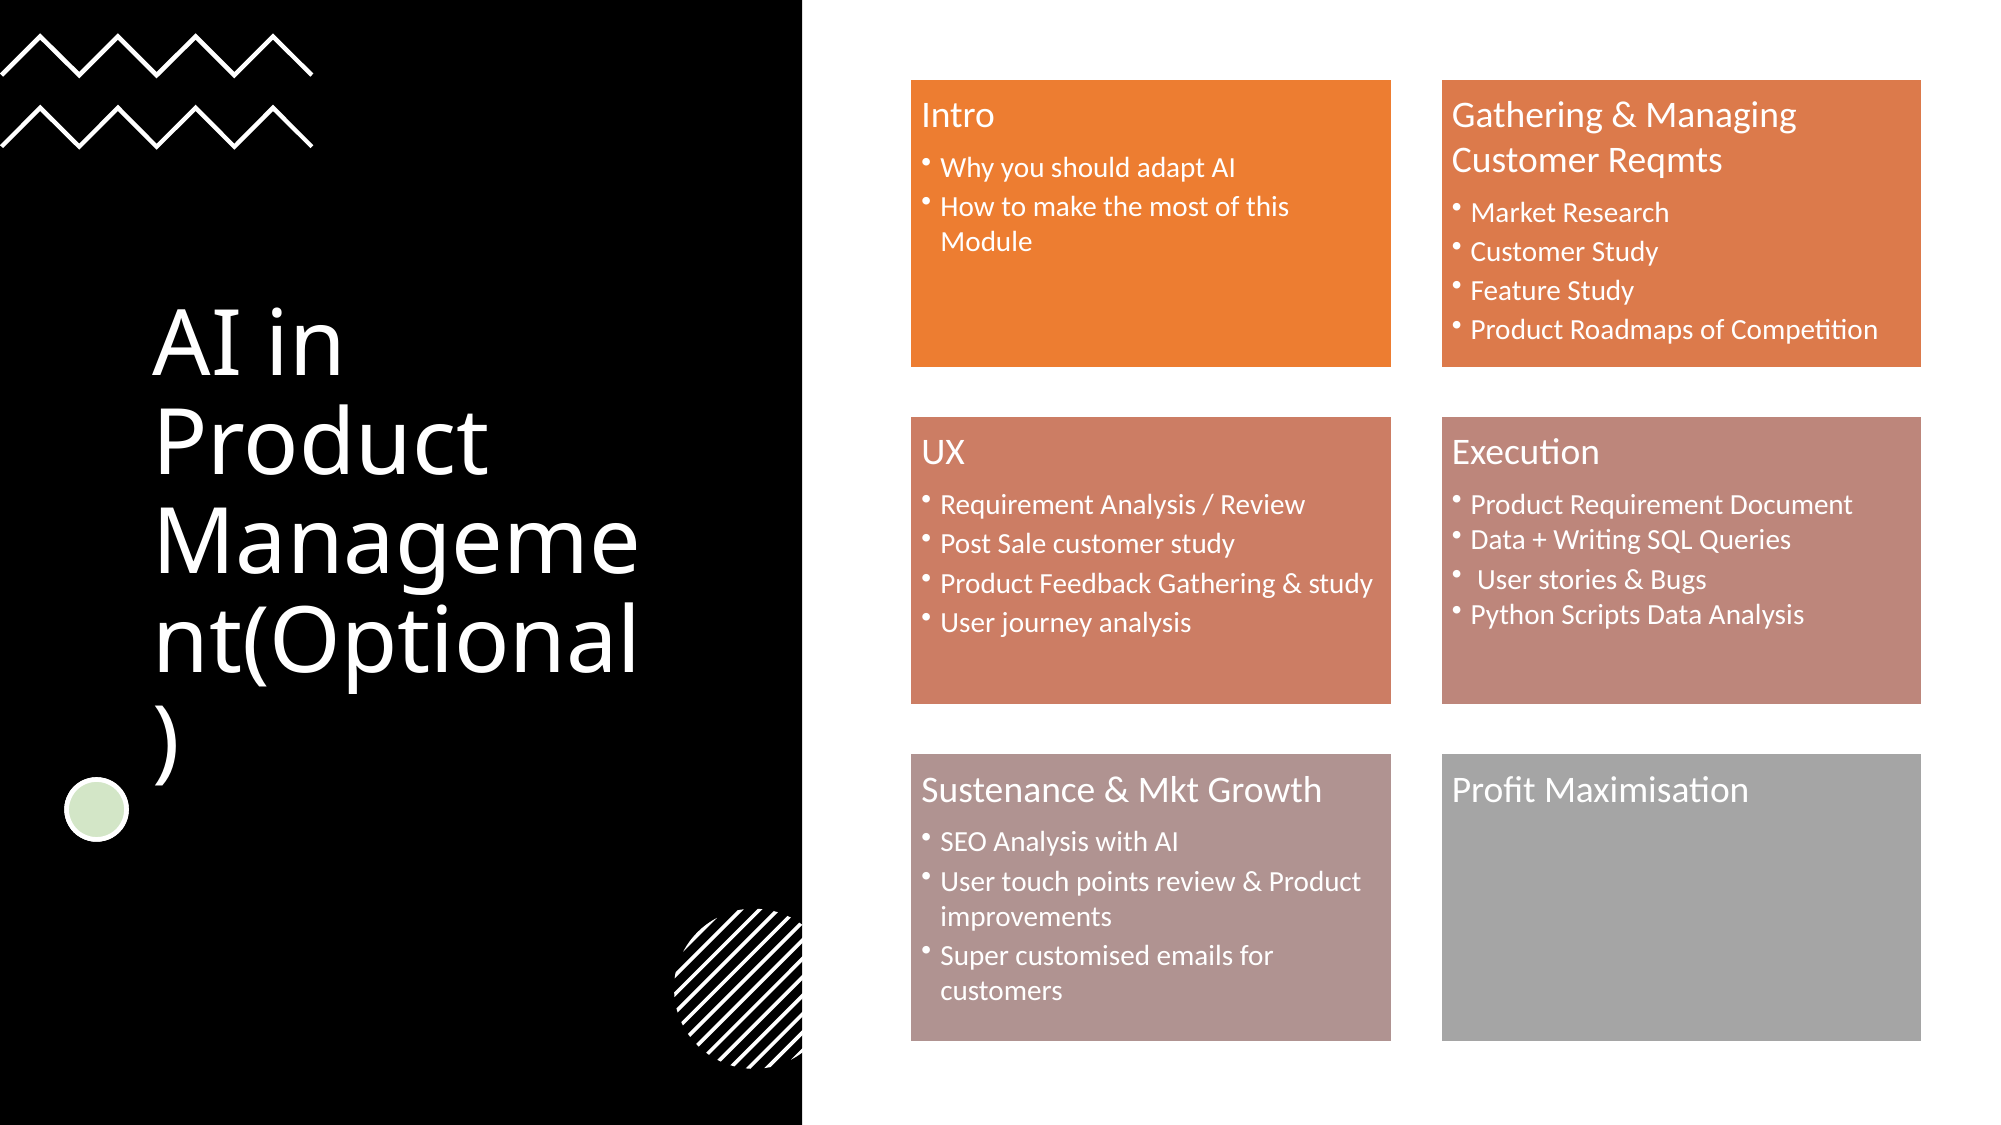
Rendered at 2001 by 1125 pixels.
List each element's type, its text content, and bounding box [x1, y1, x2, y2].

title AI in Product Management(Optional) [137, 196, 663, 892]
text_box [0, 33, 314, 150]
text_box [65, 778, 128, 841]
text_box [899, 78, 1934, 1043]
text_box [0, 0, 803, 1125]
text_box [674, 908, 835, 1069]
text_box [803, 0, 2000, 1125]
